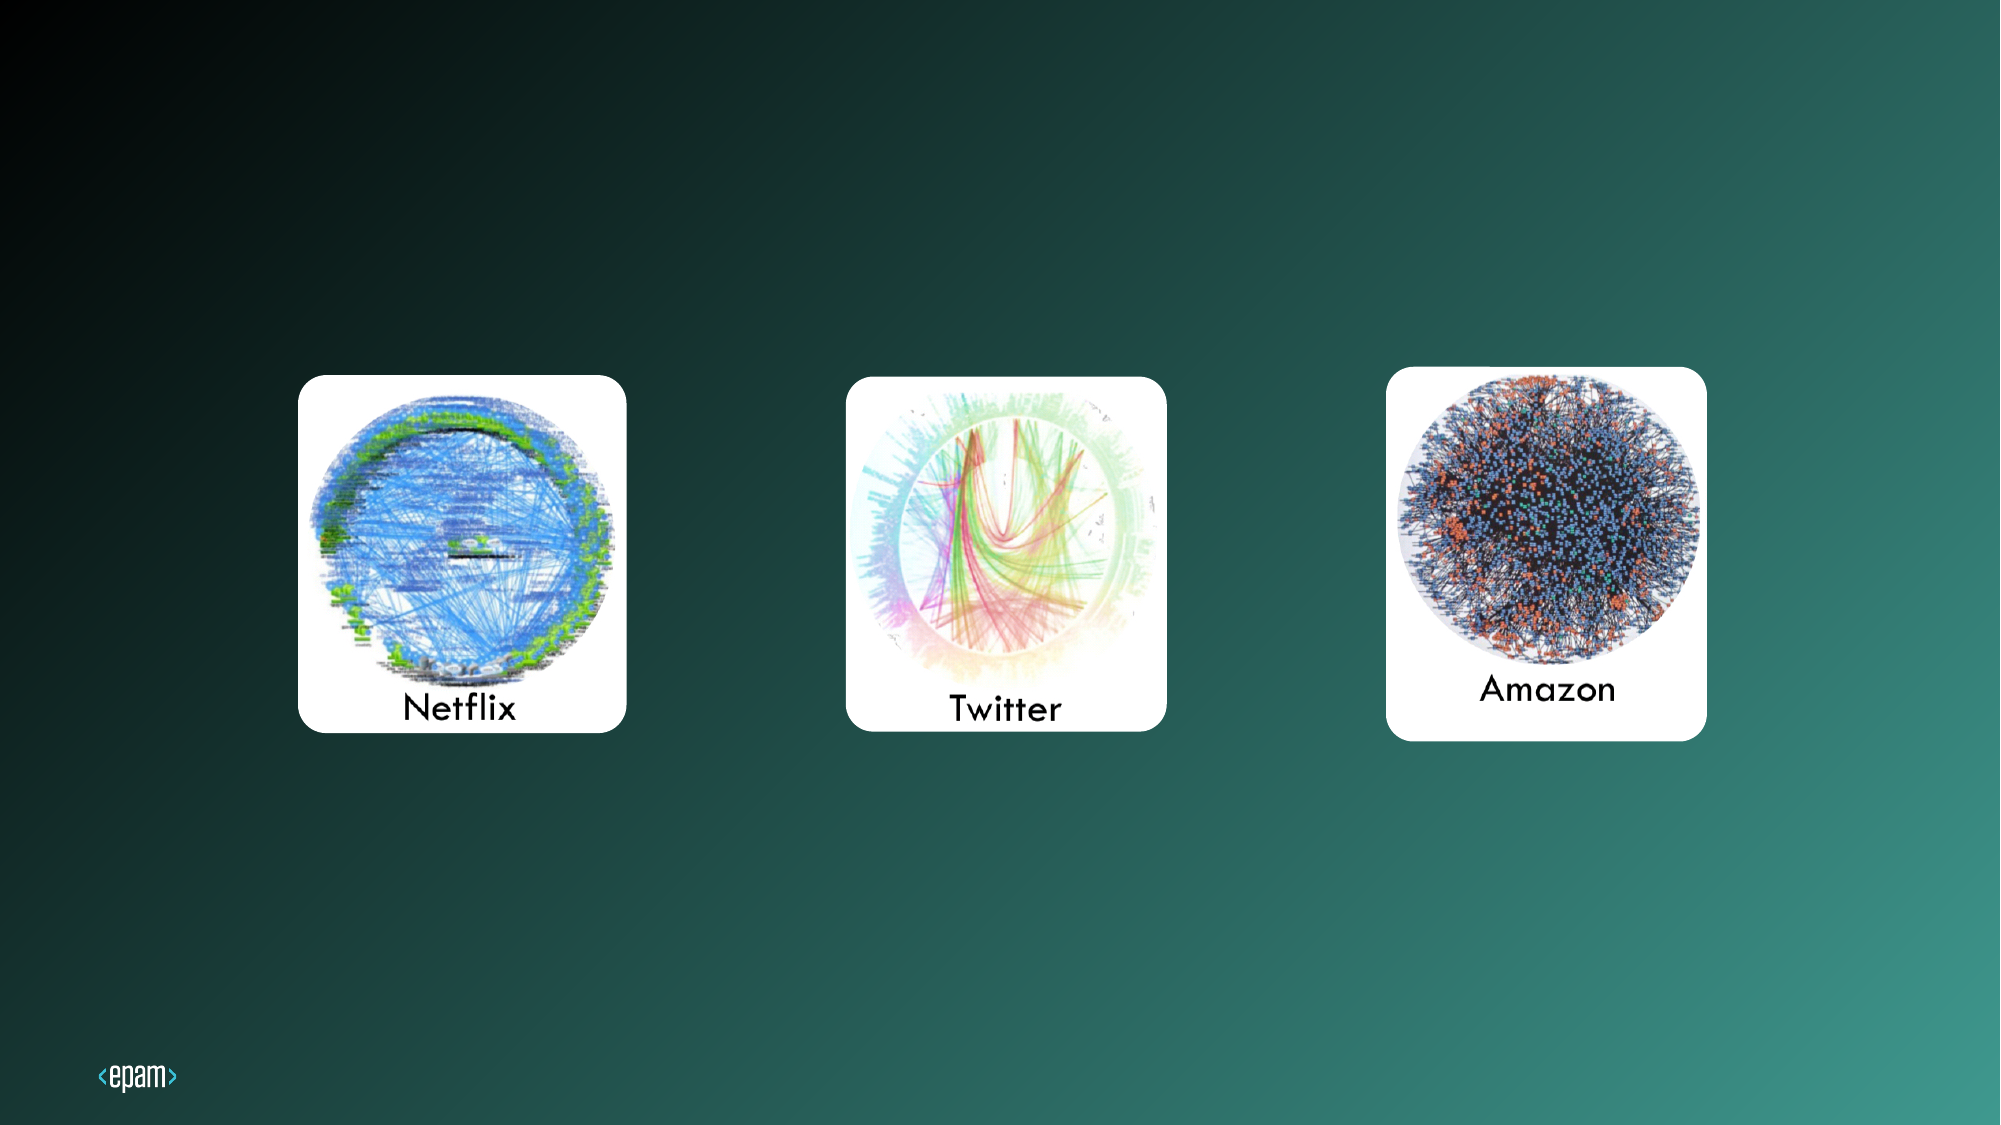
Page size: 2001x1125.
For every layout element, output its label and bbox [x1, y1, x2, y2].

picture [298, 375, 627, 734]
picture [1385, 366, 1707, 742]
picture [845, 376, 1167, 732]
